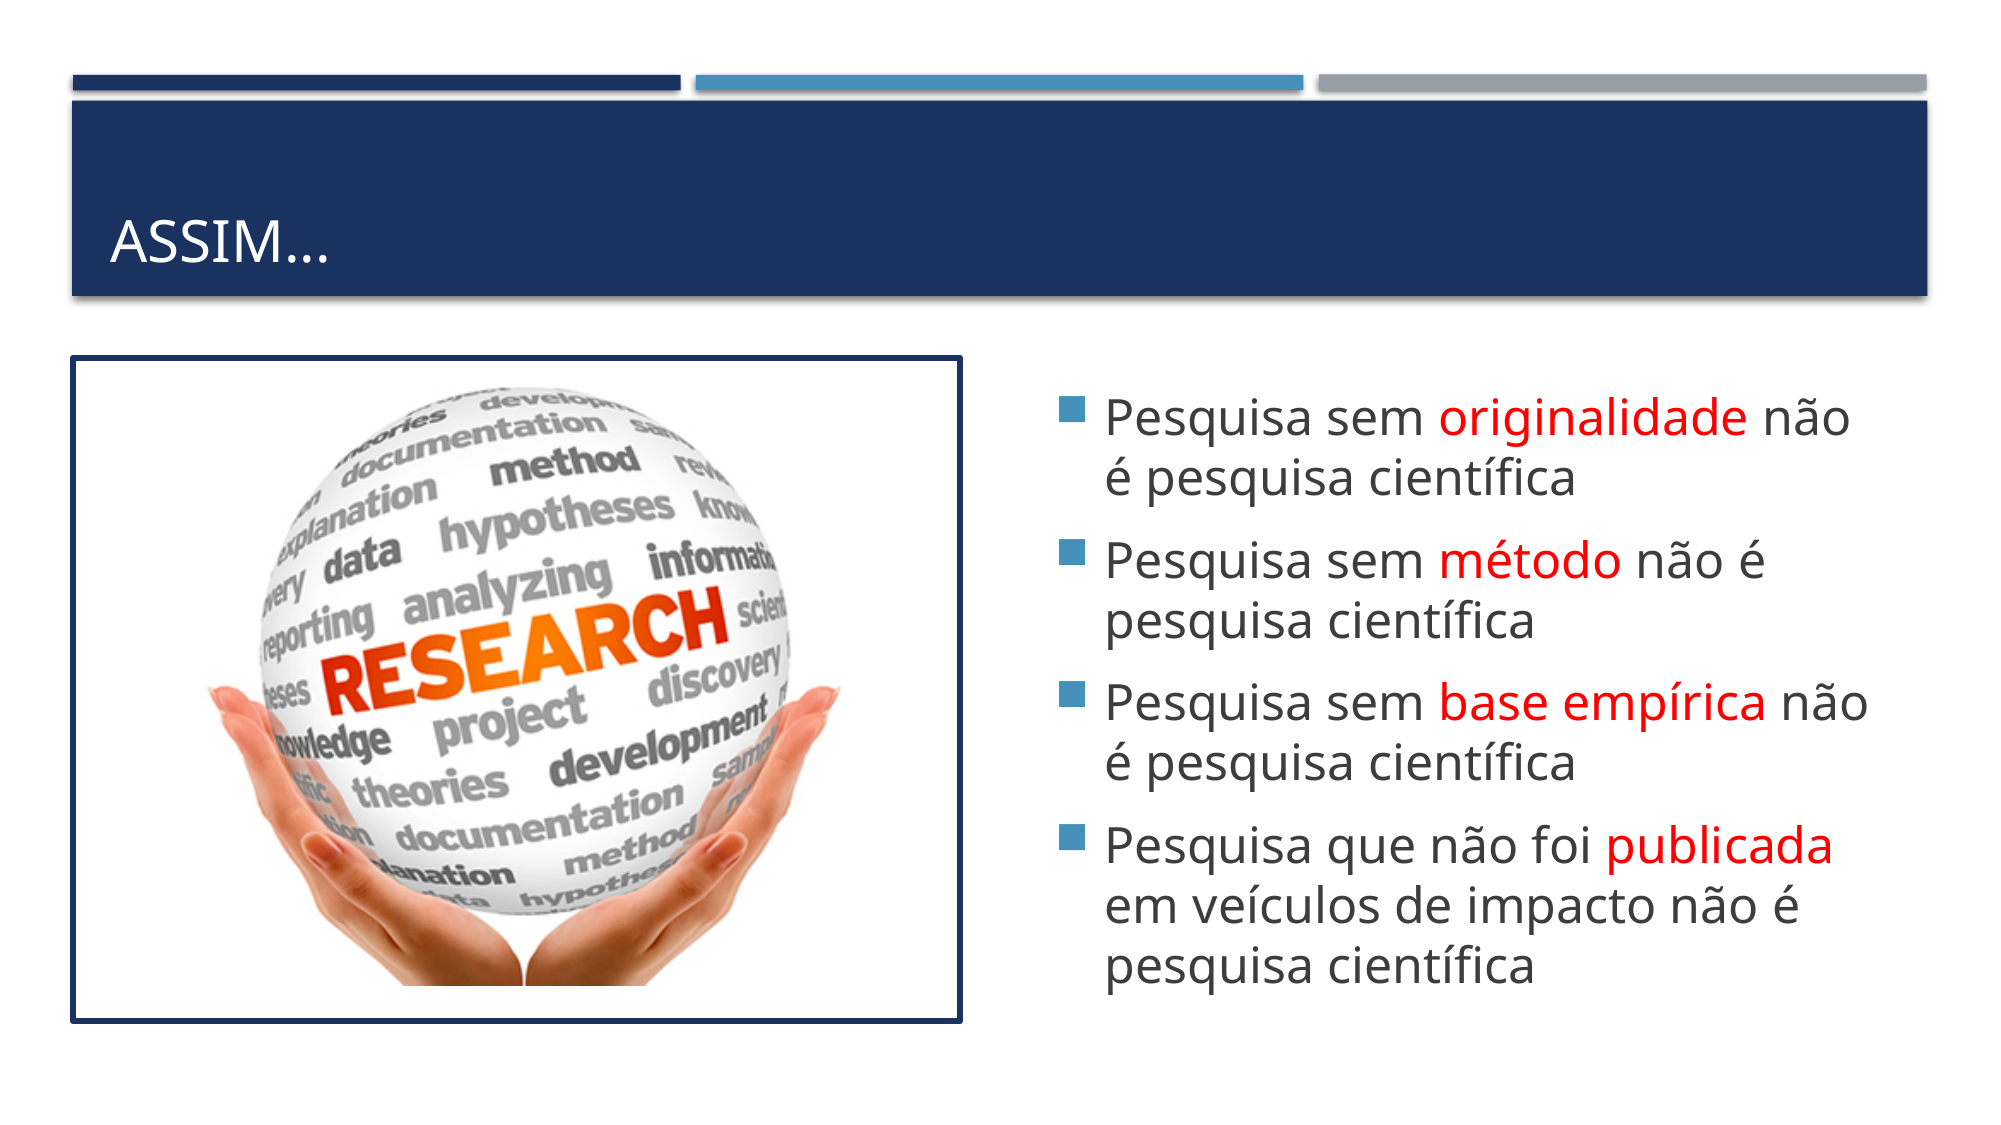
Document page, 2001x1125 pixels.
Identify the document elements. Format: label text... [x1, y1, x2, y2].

list Pesquisa sem originalidade não é pesquisa científica Pesquisa sem método não é pesquisa científica Pesquisa sem base empírica não é pesquisa científica Pesquisa que não foi publicada em veículos de impacto não é pesquisa científica [1039, 357, 1905, 1022]
picture [107, 386, 923, 987]
title Assim... [95, 115, 1905, 282]
text_box [71, 356, 962, 1023]
